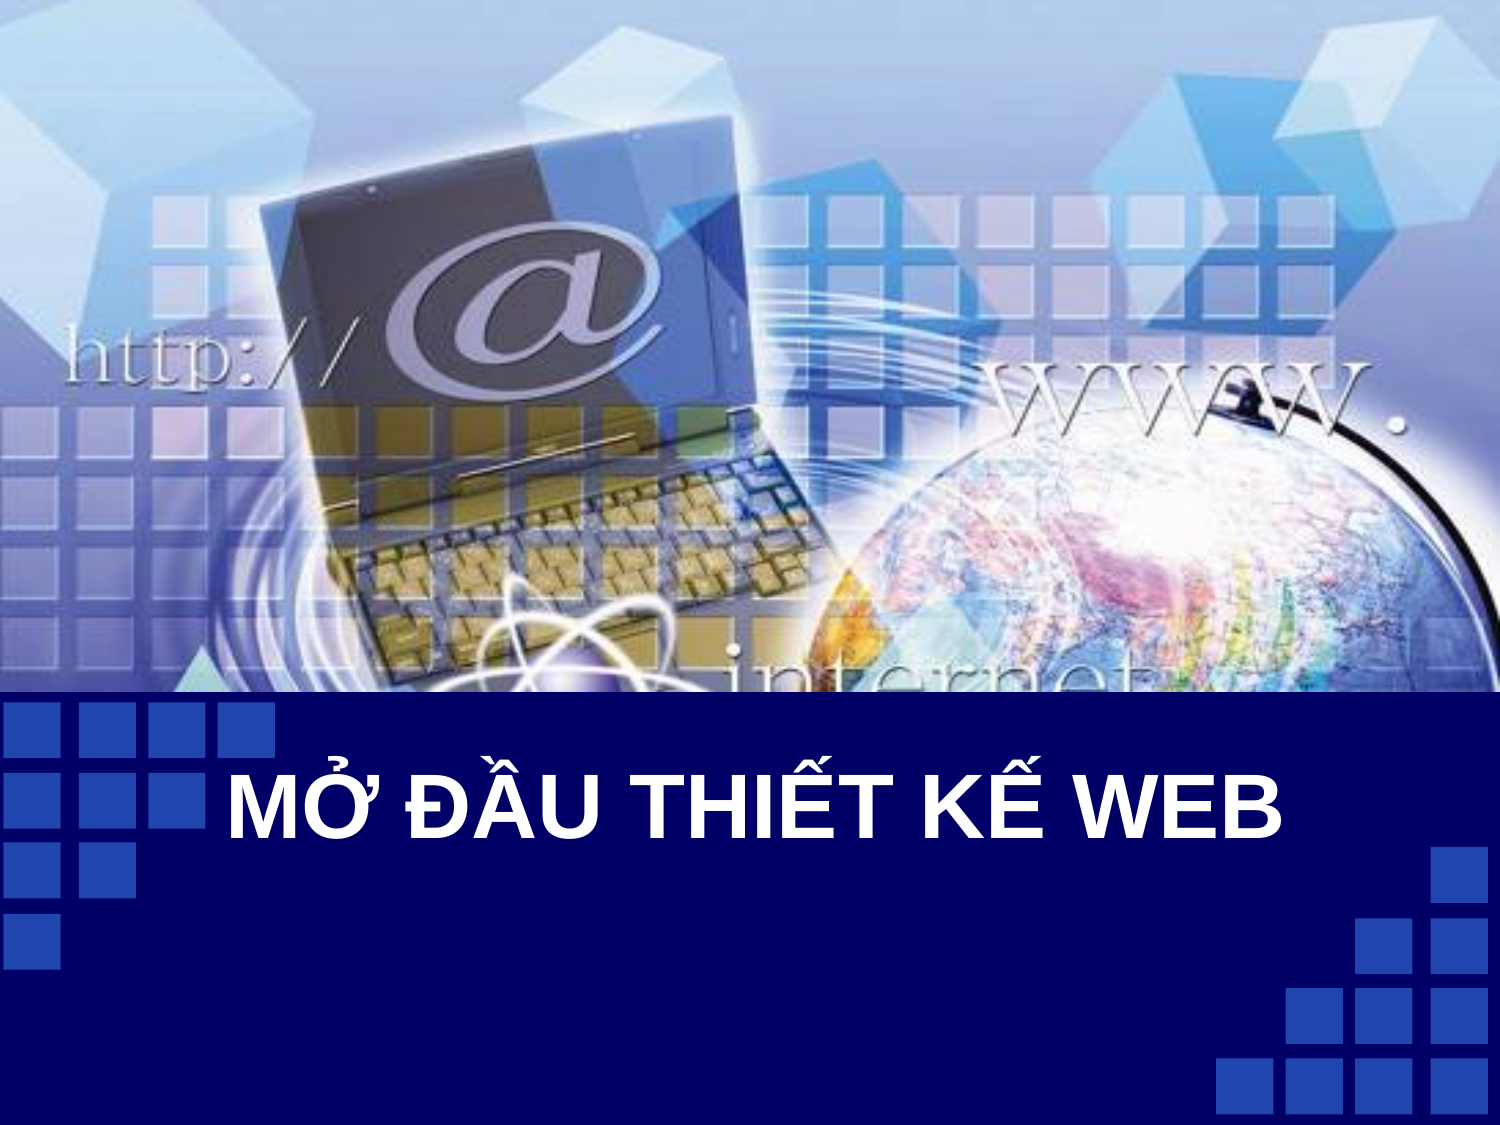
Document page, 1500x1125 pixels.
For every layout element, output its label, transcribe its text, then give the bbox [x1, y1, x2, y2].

title MỞ ĐẦU THIẾT KẾ WEB [162, 750, 1350, 854]
picture [0, 0, 1500, 692]
